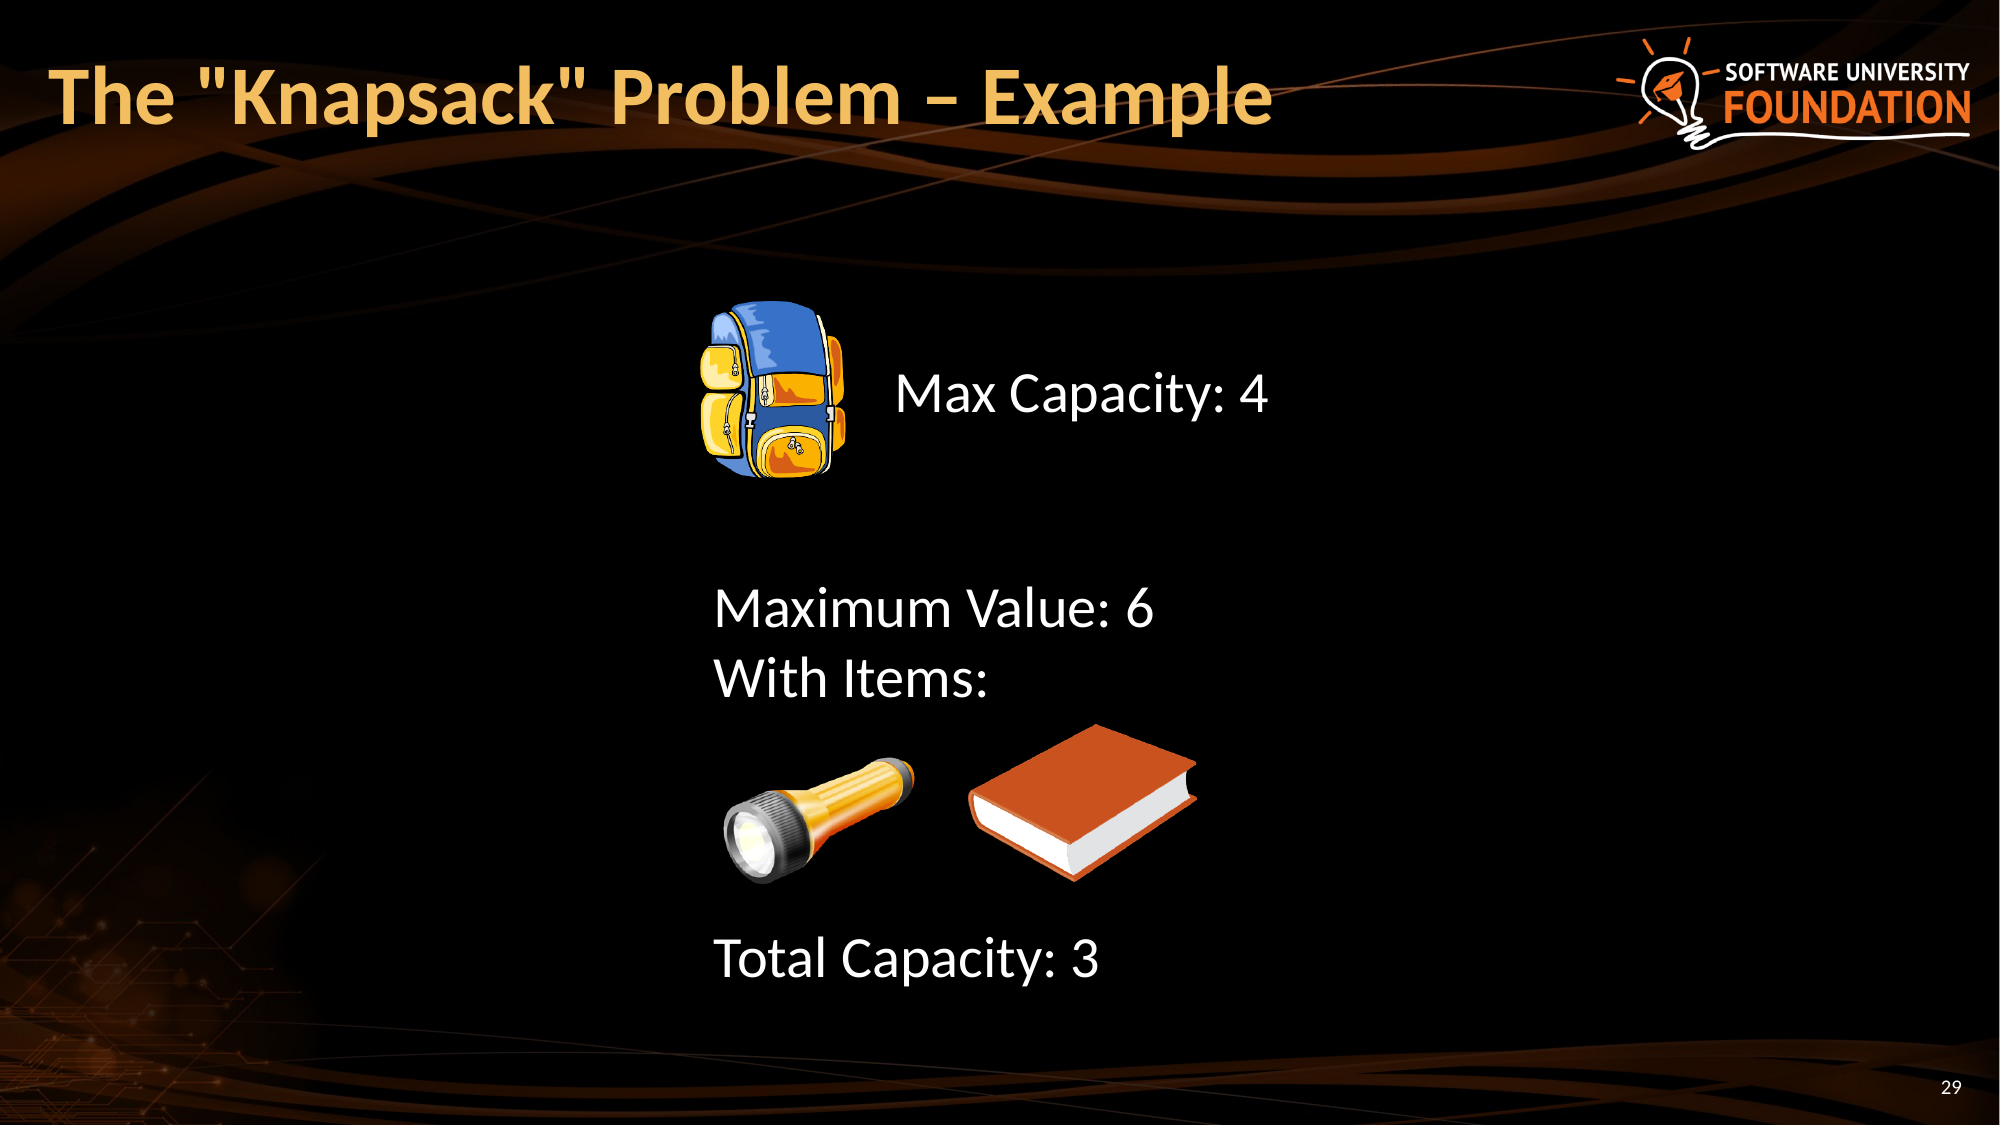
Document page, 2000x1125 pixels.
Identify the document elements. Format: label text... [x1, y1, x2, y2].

picture [0, 0, 2000, 1125]
text_box Max Capacity: 4 [879, 346, 1285, 432]
slide_number 29 [1897, 1070, 1968, 1103]
text_box Maximum Value: 6 With Items: Total Capacity: 3 [699, 561, 1170, 997]
title The "Knapsack" Problem – Example [30, 6, 1602, 189]
